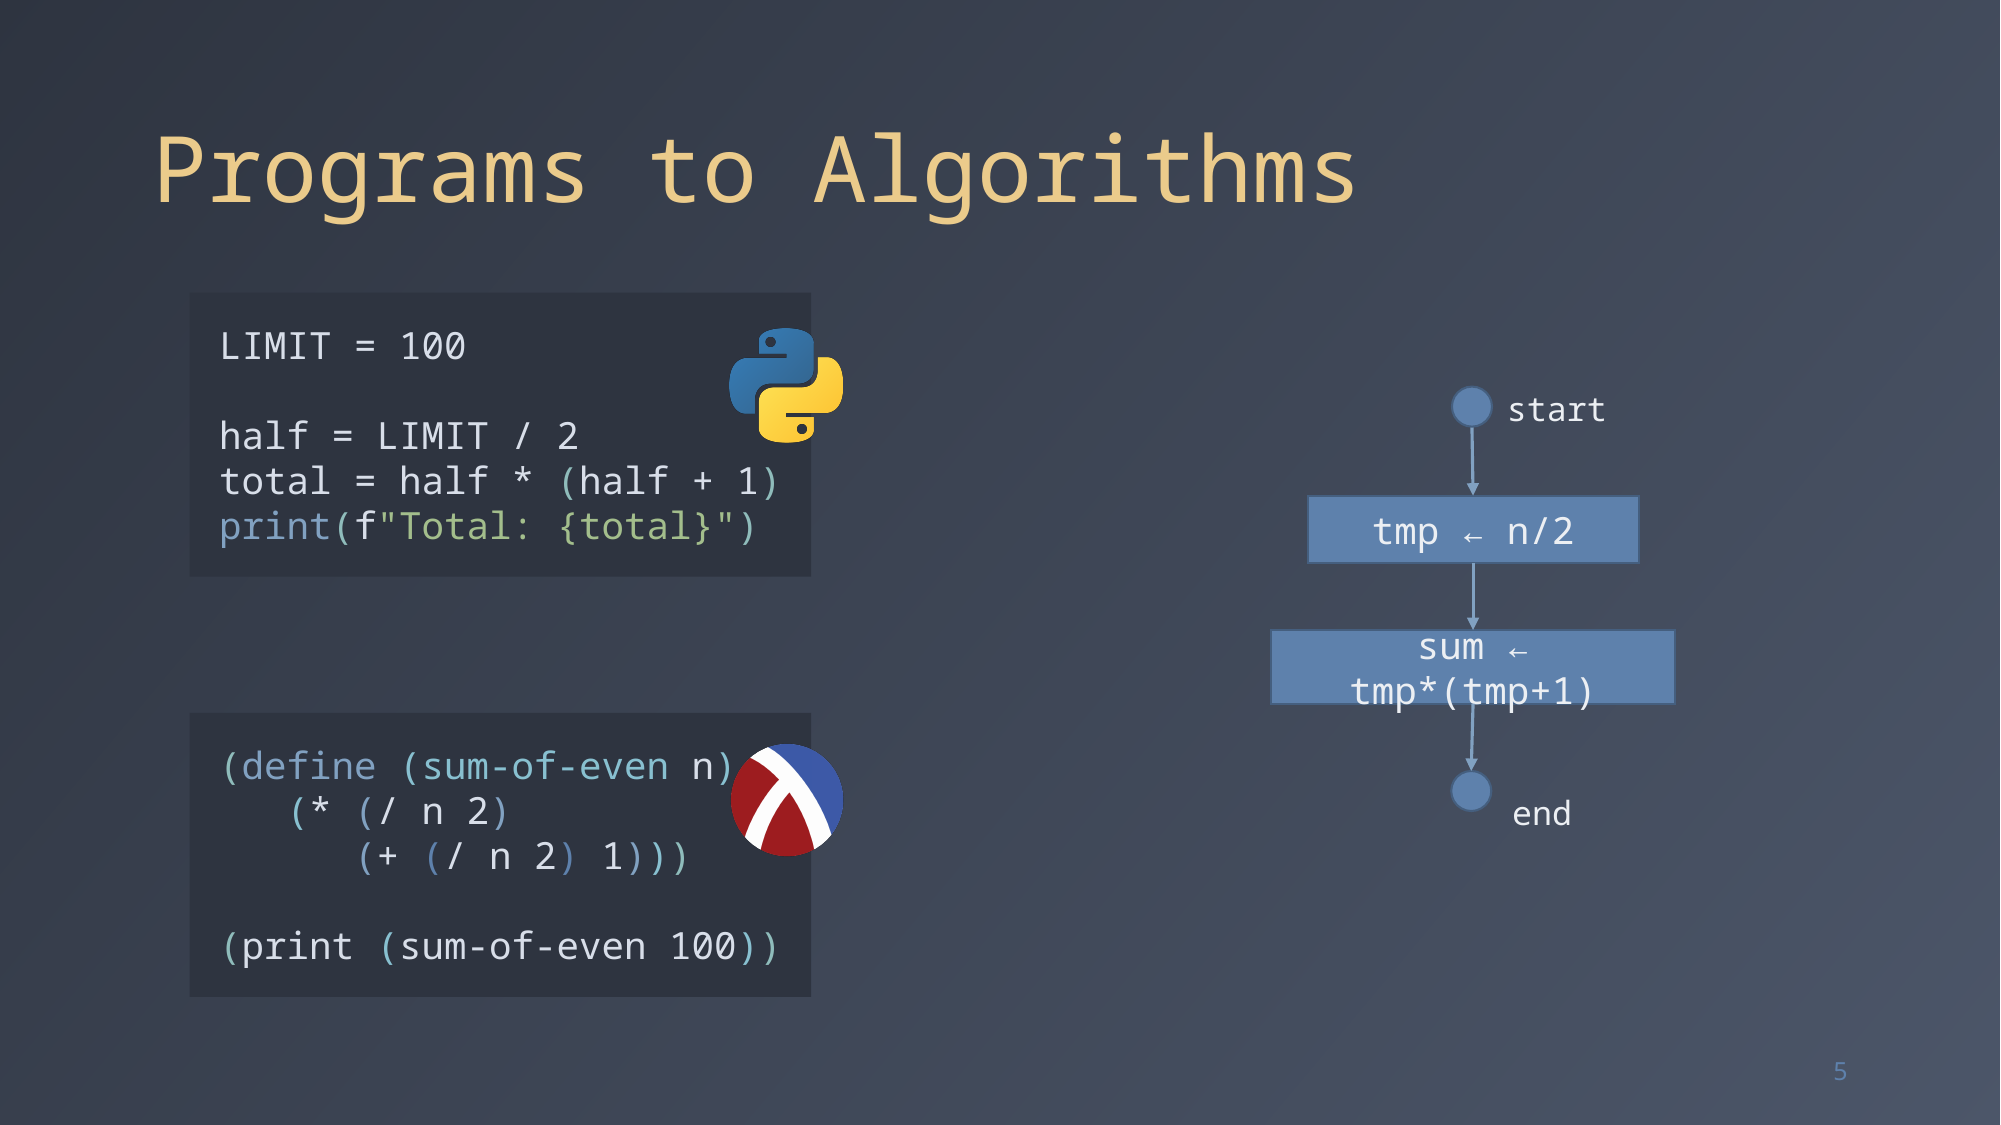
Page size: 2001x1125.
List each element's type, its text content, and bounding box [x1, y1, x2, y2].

picture [729, 743, 844, 857]
picture [729, 328, 843, 443]
title Programs to Algorithms [137, 26, 1863, 230]
text_box [1450, 770, 1493, 813]
text_box end [1497, 785, 1587, 840]
text_box sum ← tmp*(tmp+1) [1270, 629, 1676, 705]
text_box start [1492, 380, 1622, 436]
text_box tmp ← n/2 [1307, 495, 1640, 564]
text_box [1450, 385, 1494, 428]
text_box (define (sum-of-even n) (* (/ n 2) (+ (/ n 2) 1))) (print (sum-of-even 100)) [189, 712, 812, 997]
text_box LIMIT = 100 half = LIMIT / 2 total = half * (half + 1) print(f"Total: {total}") [189, 292, 812, 577]
slide_number 5 [1738, 1042, 1863, 1103]
